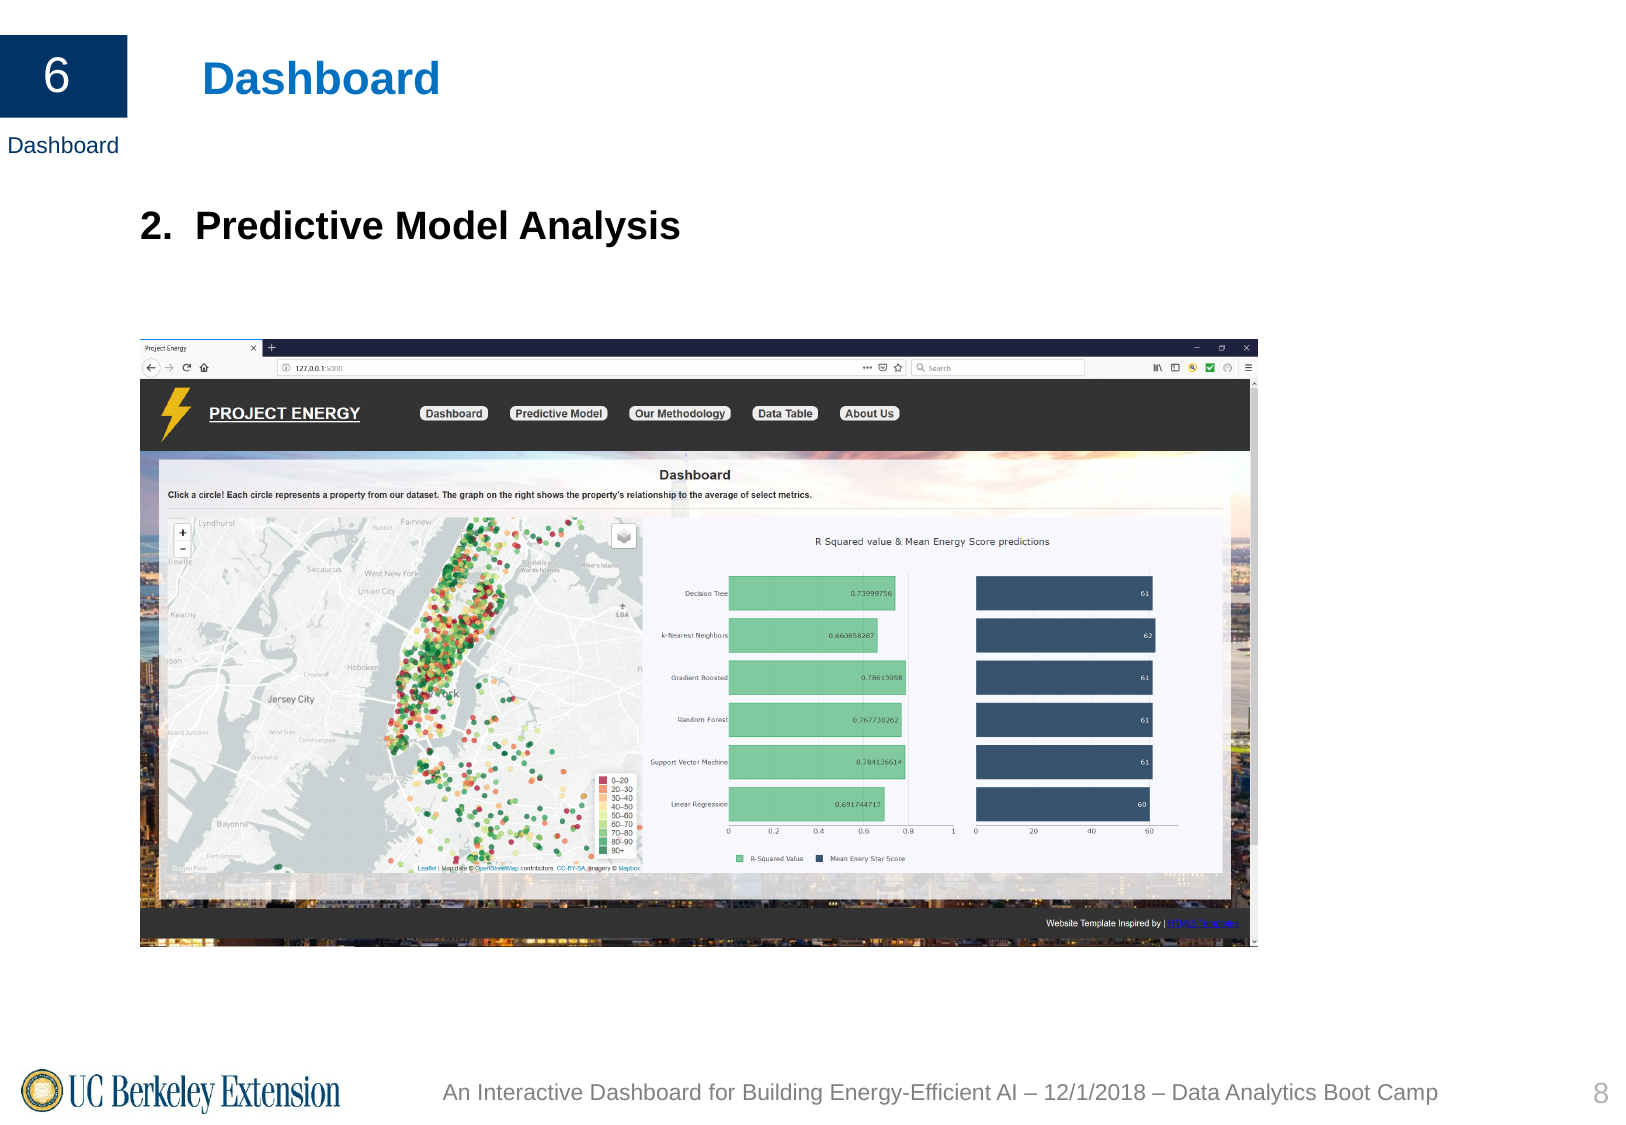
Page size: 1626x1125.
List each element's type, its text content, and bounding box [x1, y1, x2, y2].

text_box Dashboard [0, 122, 135, 165]
text_box 2. Predictive Model Analysis [125, 192, 742, 255]
picture [21, 1069, 340, 1114]
text_box Dashboard [186, 40, 506, 112]
picture [140, 339, 1258, 948]
text_box 6 [0, 35, 128, 118]
